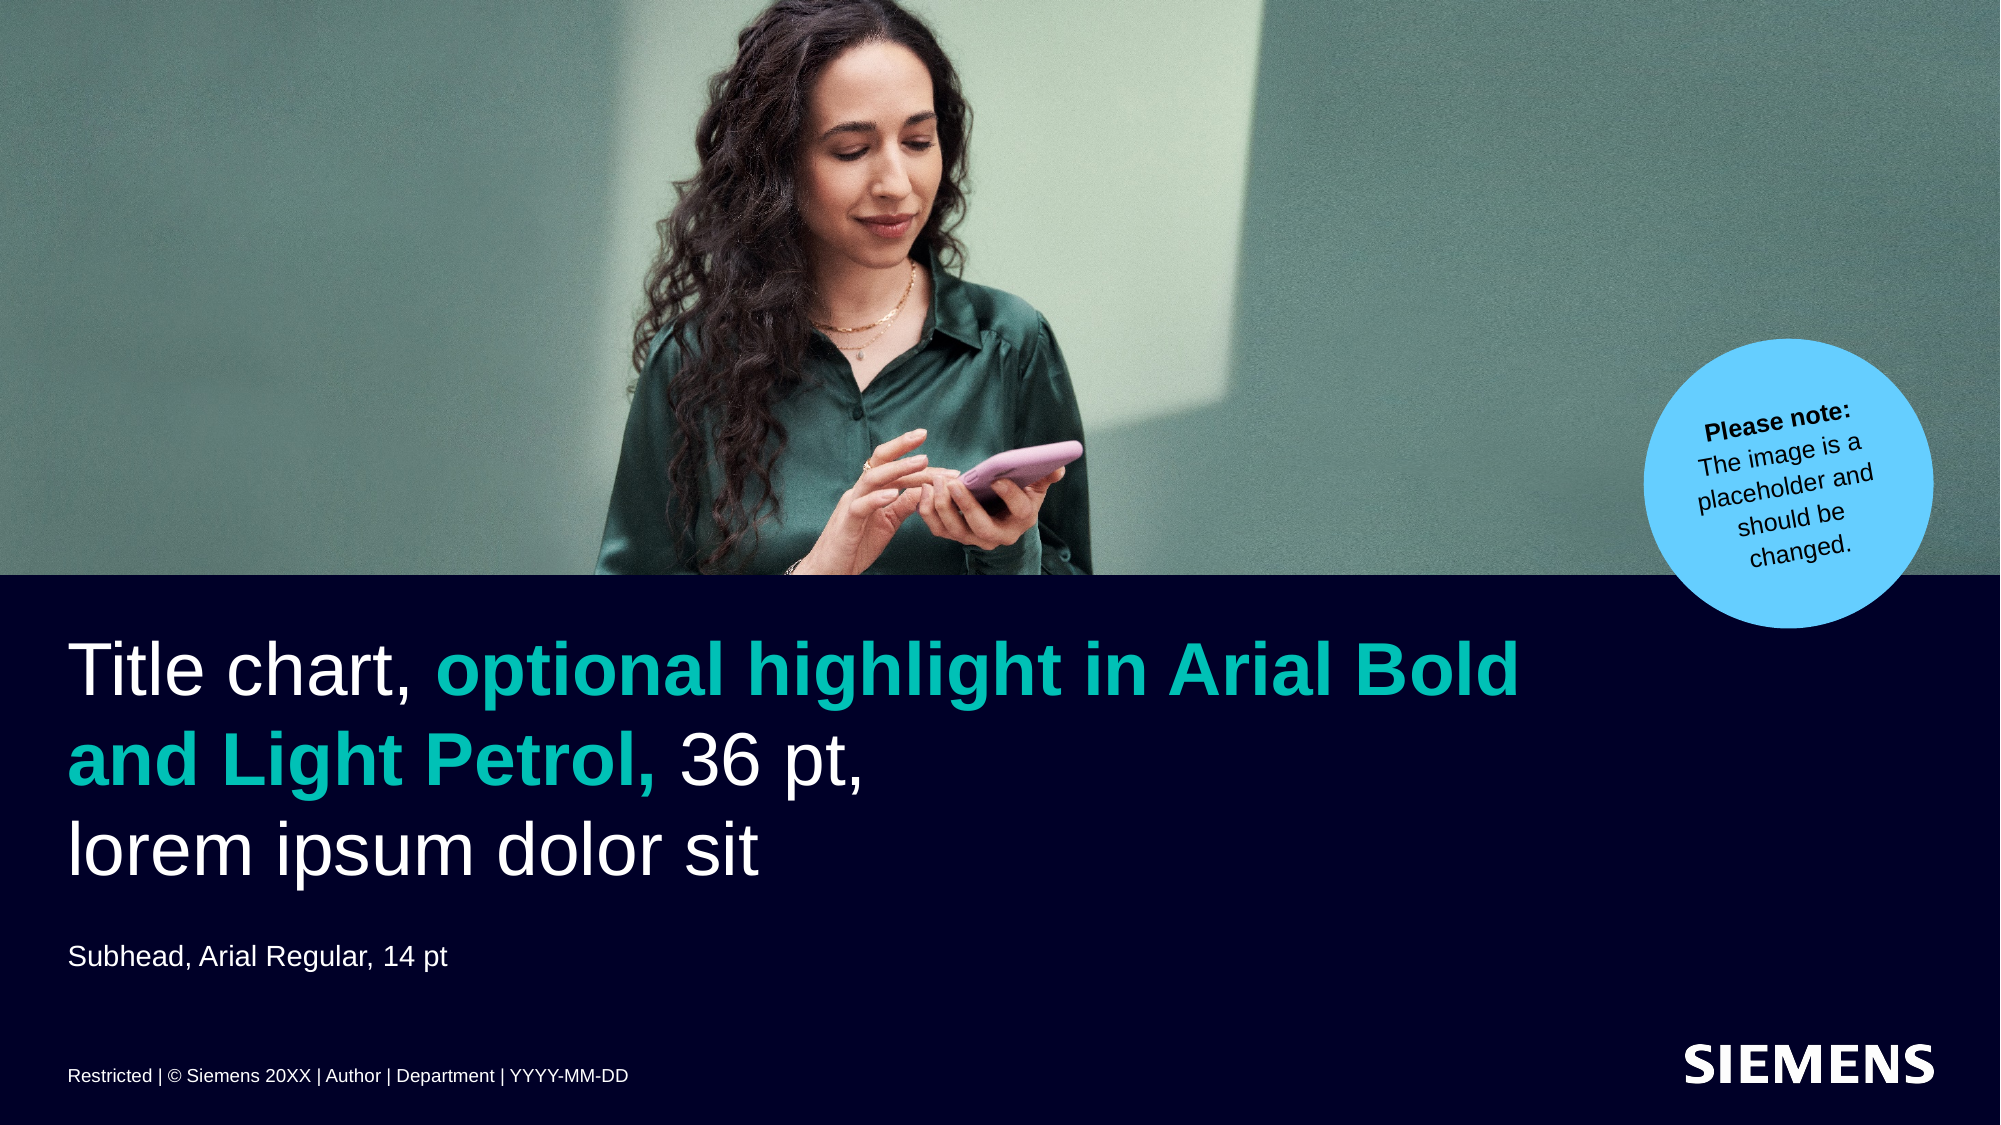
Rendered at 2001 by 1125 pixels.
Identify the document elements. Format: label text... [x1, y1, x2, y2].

subtitle Subhead, Arial Regular, 14 pt [67, 892, 1592, 1012]
footer Restricted | © Siemens 20XX | Author | Department | YYYY-MM-DD [67, 1035, 1592, 1125]
picture [1685, 1044, 1934, 1084]
picture [0, 0, 2000, 575]
text_box Please note: The image is a placeholder and should be changed. [1676, 575, 1902, 629]
title Title chart, optional highlight in Arial Bold and Light Petrol, 36 pt, lorem ipsum dolor sit [67, 620, 1591, 892]
